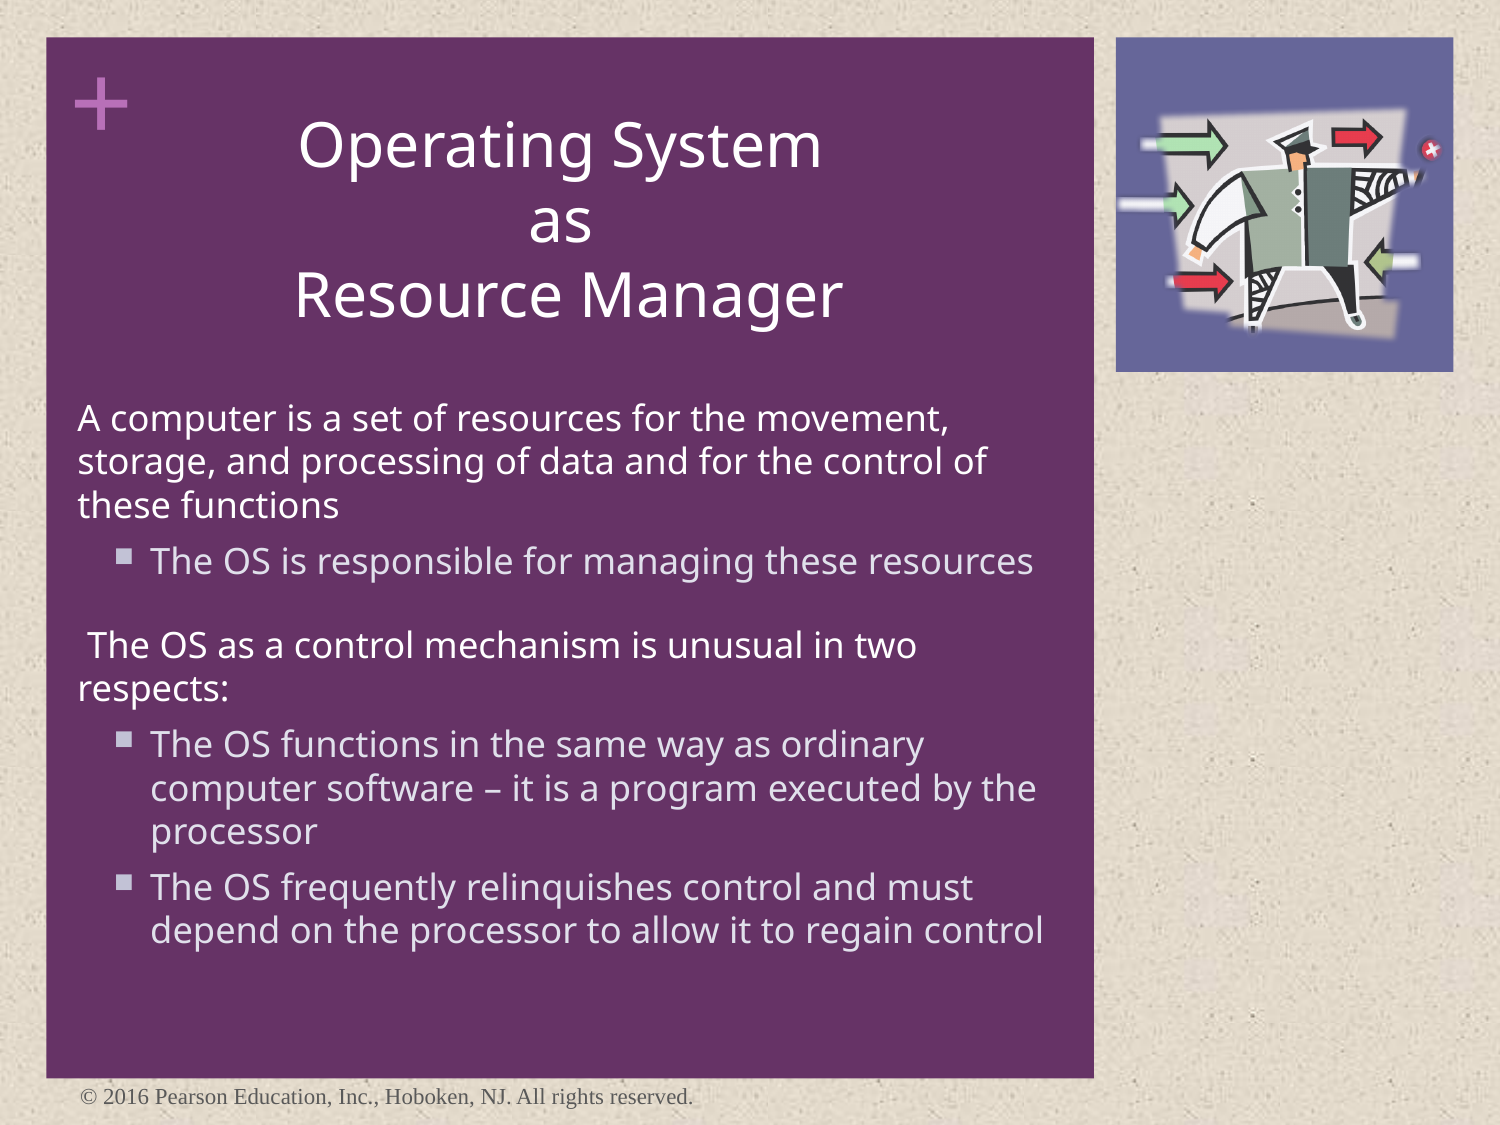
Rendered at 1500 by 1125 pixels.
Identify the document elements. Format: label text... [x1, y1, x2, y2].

footer © 2016 Pearson Education, Inc., Hoboken, NJ. All rights reserved. [64, 1065, 828, 1125]
list A computer is a set of resources for the movement, storage, and processing of data and for the control of these functions The OS is responsible for managing these resources The OS as a control mechanism is unusual in two respects: The OS functions in the same way as ordinary computer software – it is a program executed by the processor The OS frequently relinquishes control and must depend on the processor to allow it to regain control [62, 387, 1077, 1038]
picture [0, 0, 1500, 1125]
title Operating System as Resource Manager [62, 75, 1077, 338]
